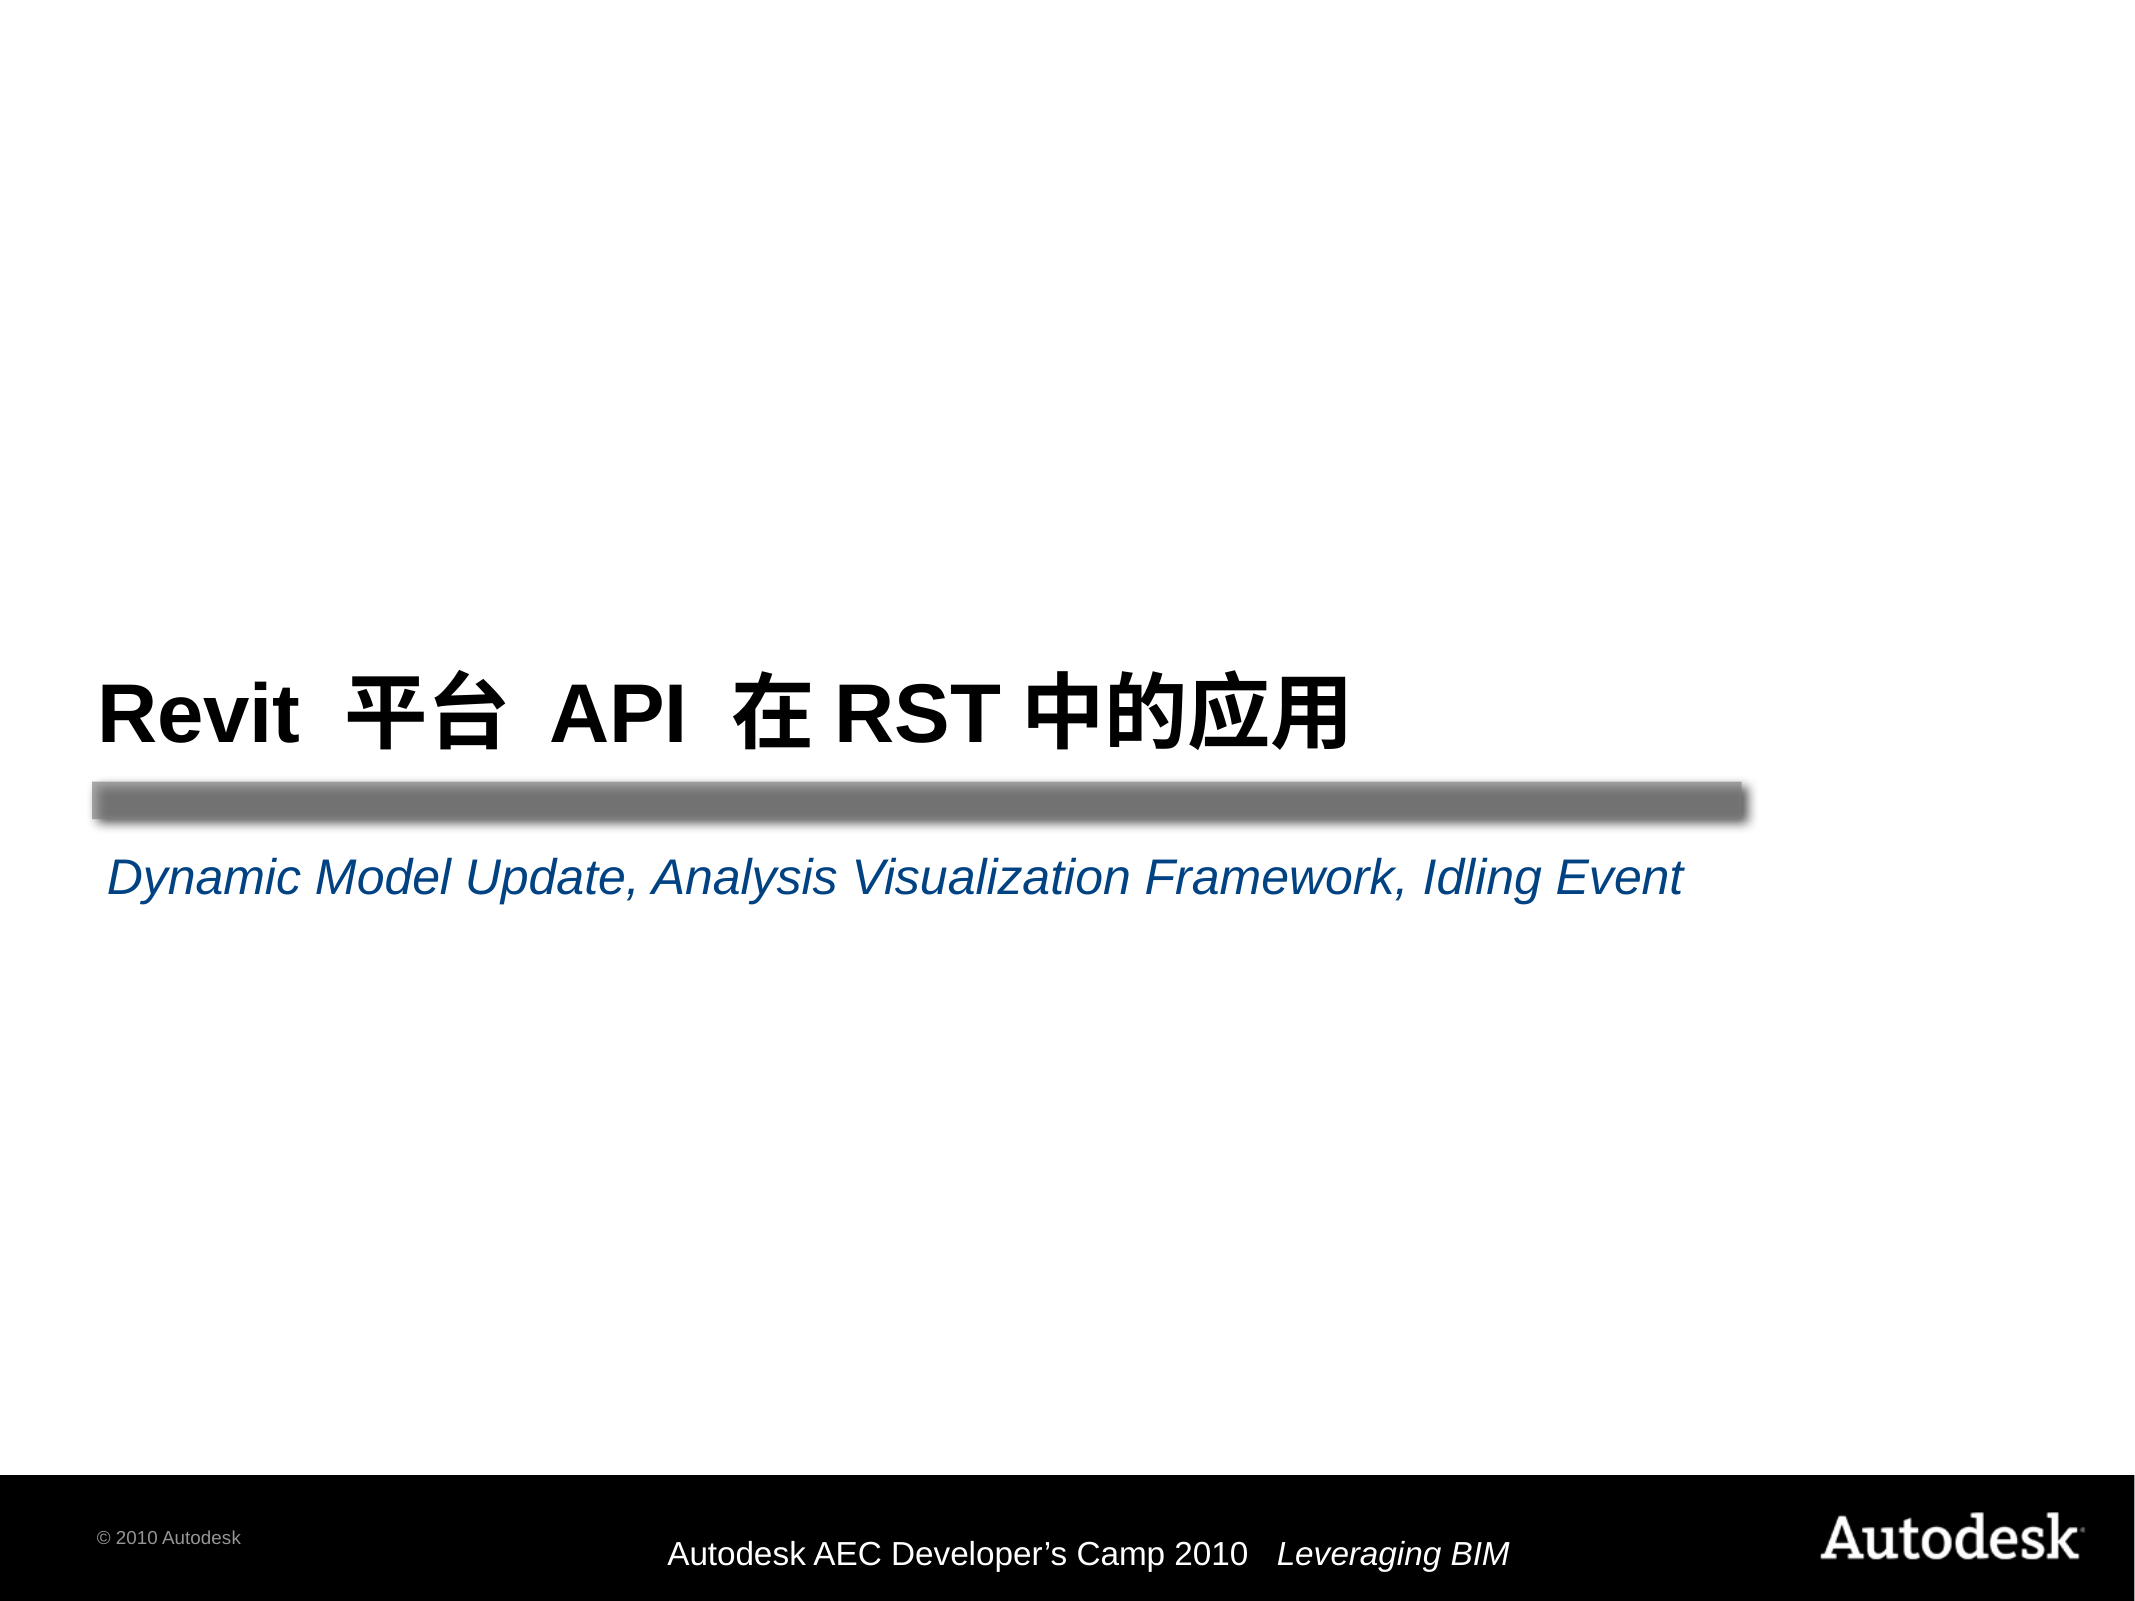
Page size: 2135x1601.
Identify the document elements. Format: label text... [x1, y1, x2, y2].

picture [0, 1475, 2135, 1601]
title Revit 平台 API 在RST中的应用 [96, 591, 2028, 826]
text_box Dynamic Model Update, Analysis Visualization Framework, Idling Event [92, 837, 1793, 1034]
